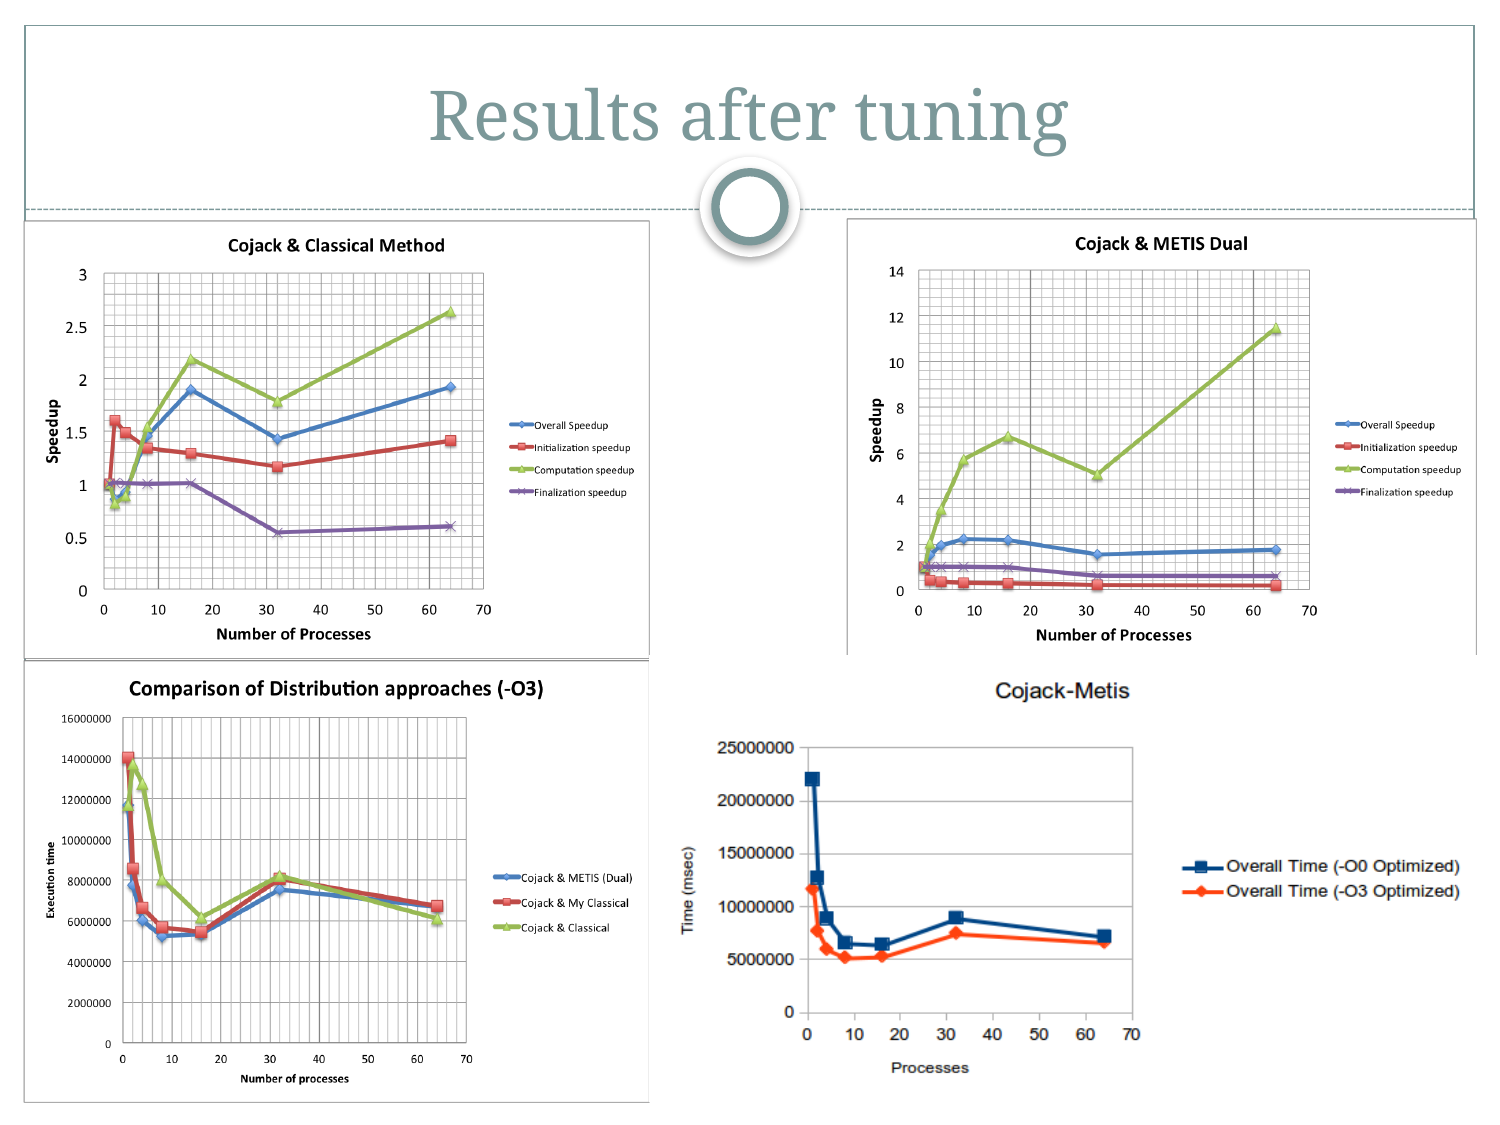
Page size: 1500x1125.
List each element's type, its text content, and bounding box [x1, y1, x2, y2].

title Results after tuning [49, 37, 1450, 162]
picture [23, 218, 1477, 1104]
